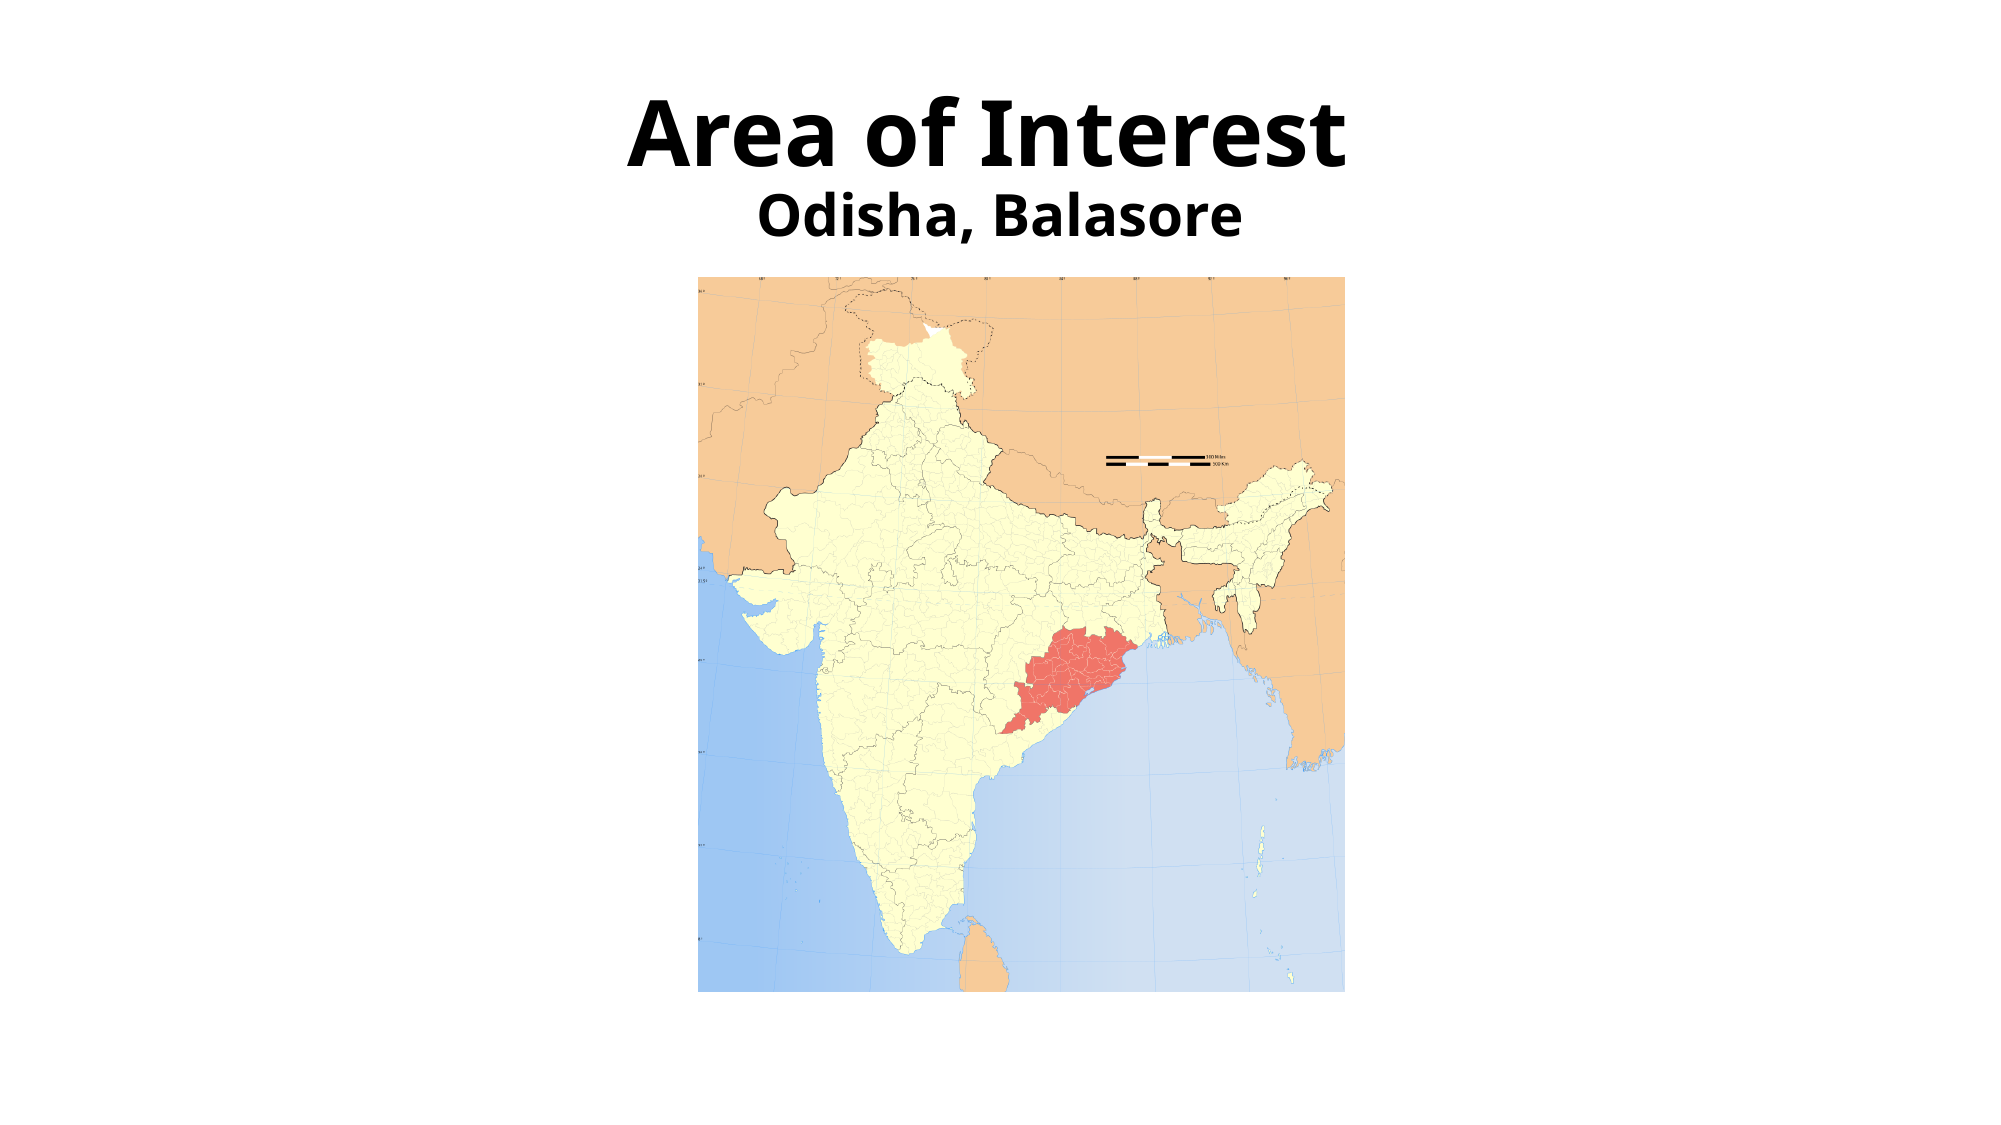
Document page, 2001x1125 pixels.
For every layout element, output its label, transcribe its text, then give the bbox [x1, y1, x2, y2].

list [698, 277, 1345, 992]
title Area of Interest Odisha, Balasore [137, 59, 1863, 278]
